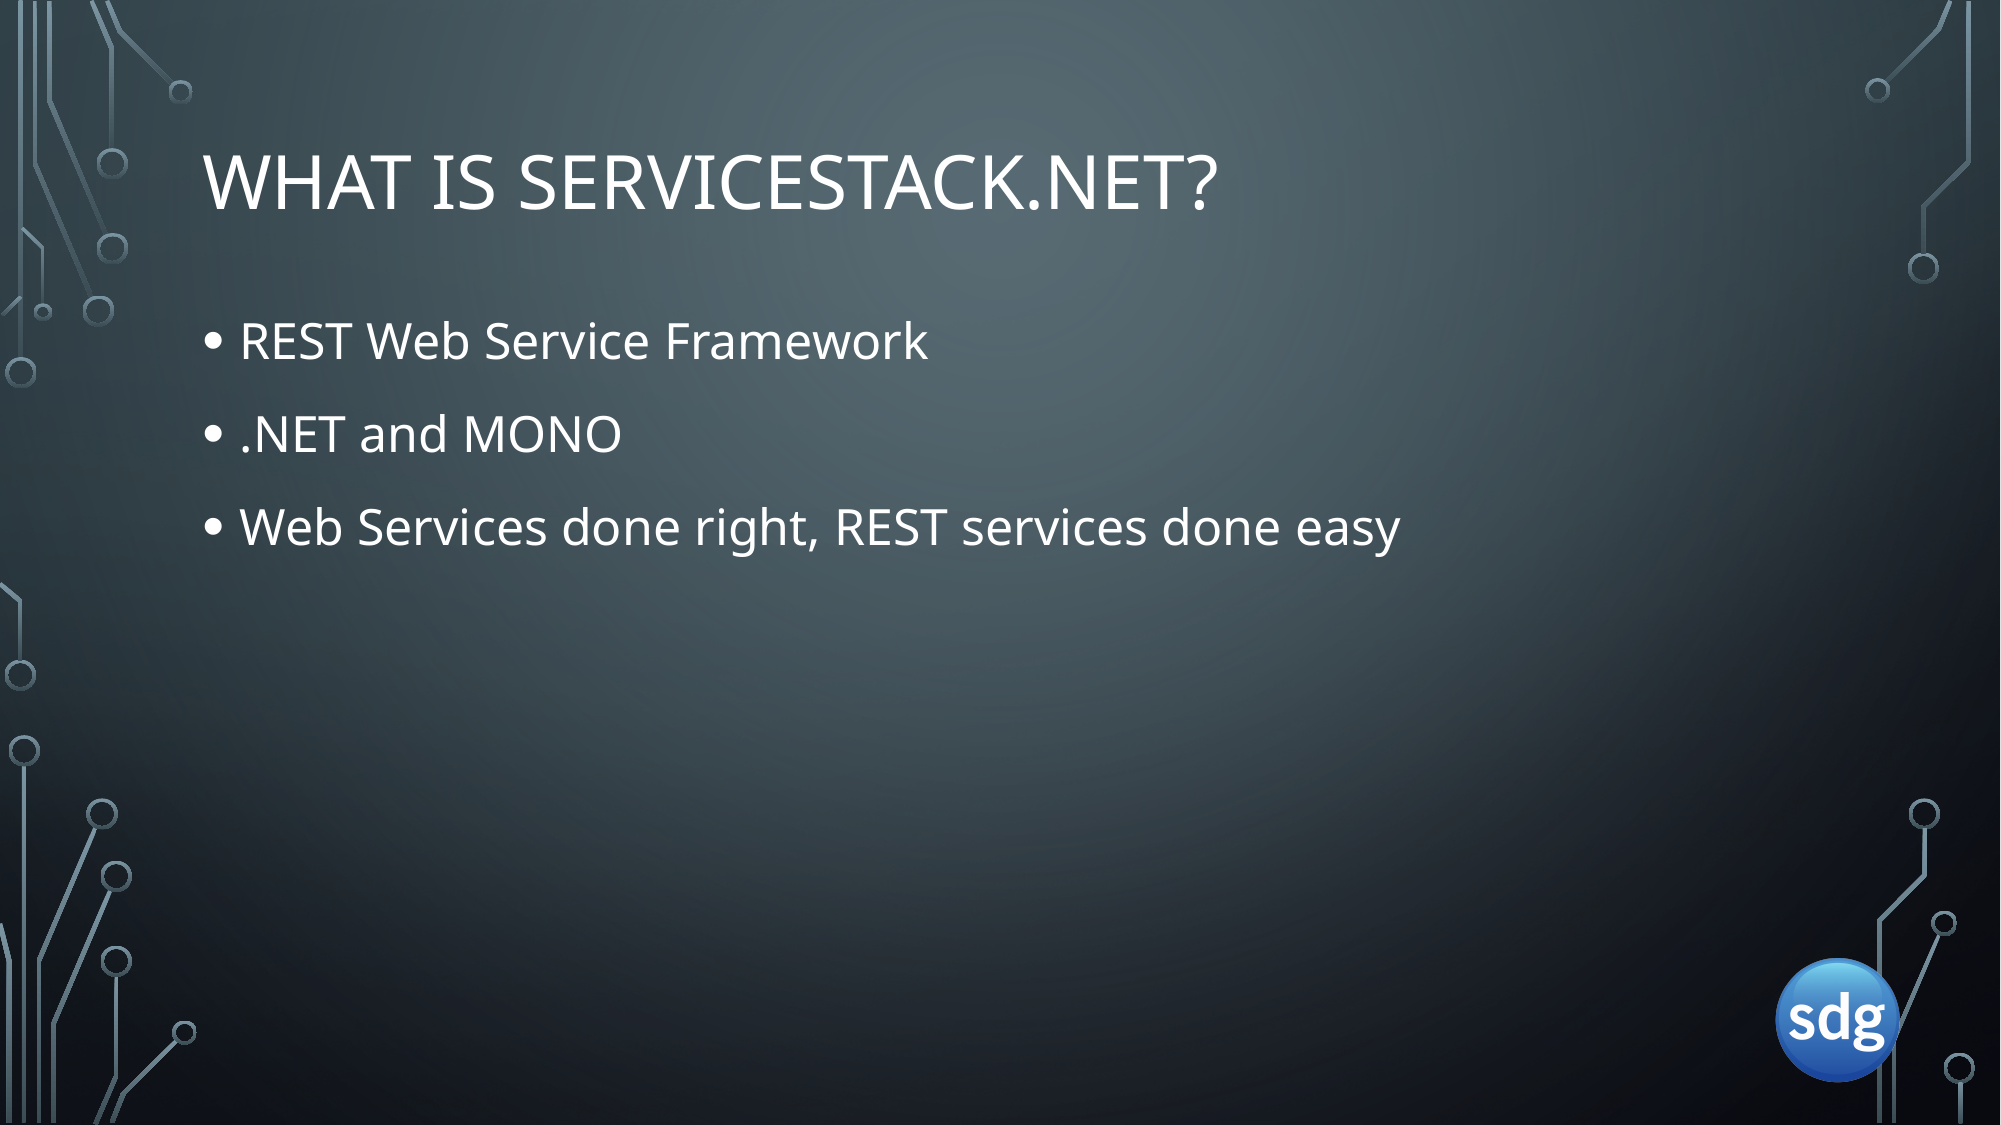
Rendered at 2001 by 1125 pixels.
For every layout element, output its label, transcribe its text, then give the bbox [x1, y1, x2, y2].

picture [1768, 951, 1908, 1090]
list REST Web Service Framework .NET and MONO Web Services done right, REST services done easy [187, 290, 1813, 950]
title What is ServiceStack.Net? [187, 101, 1813, 269]
